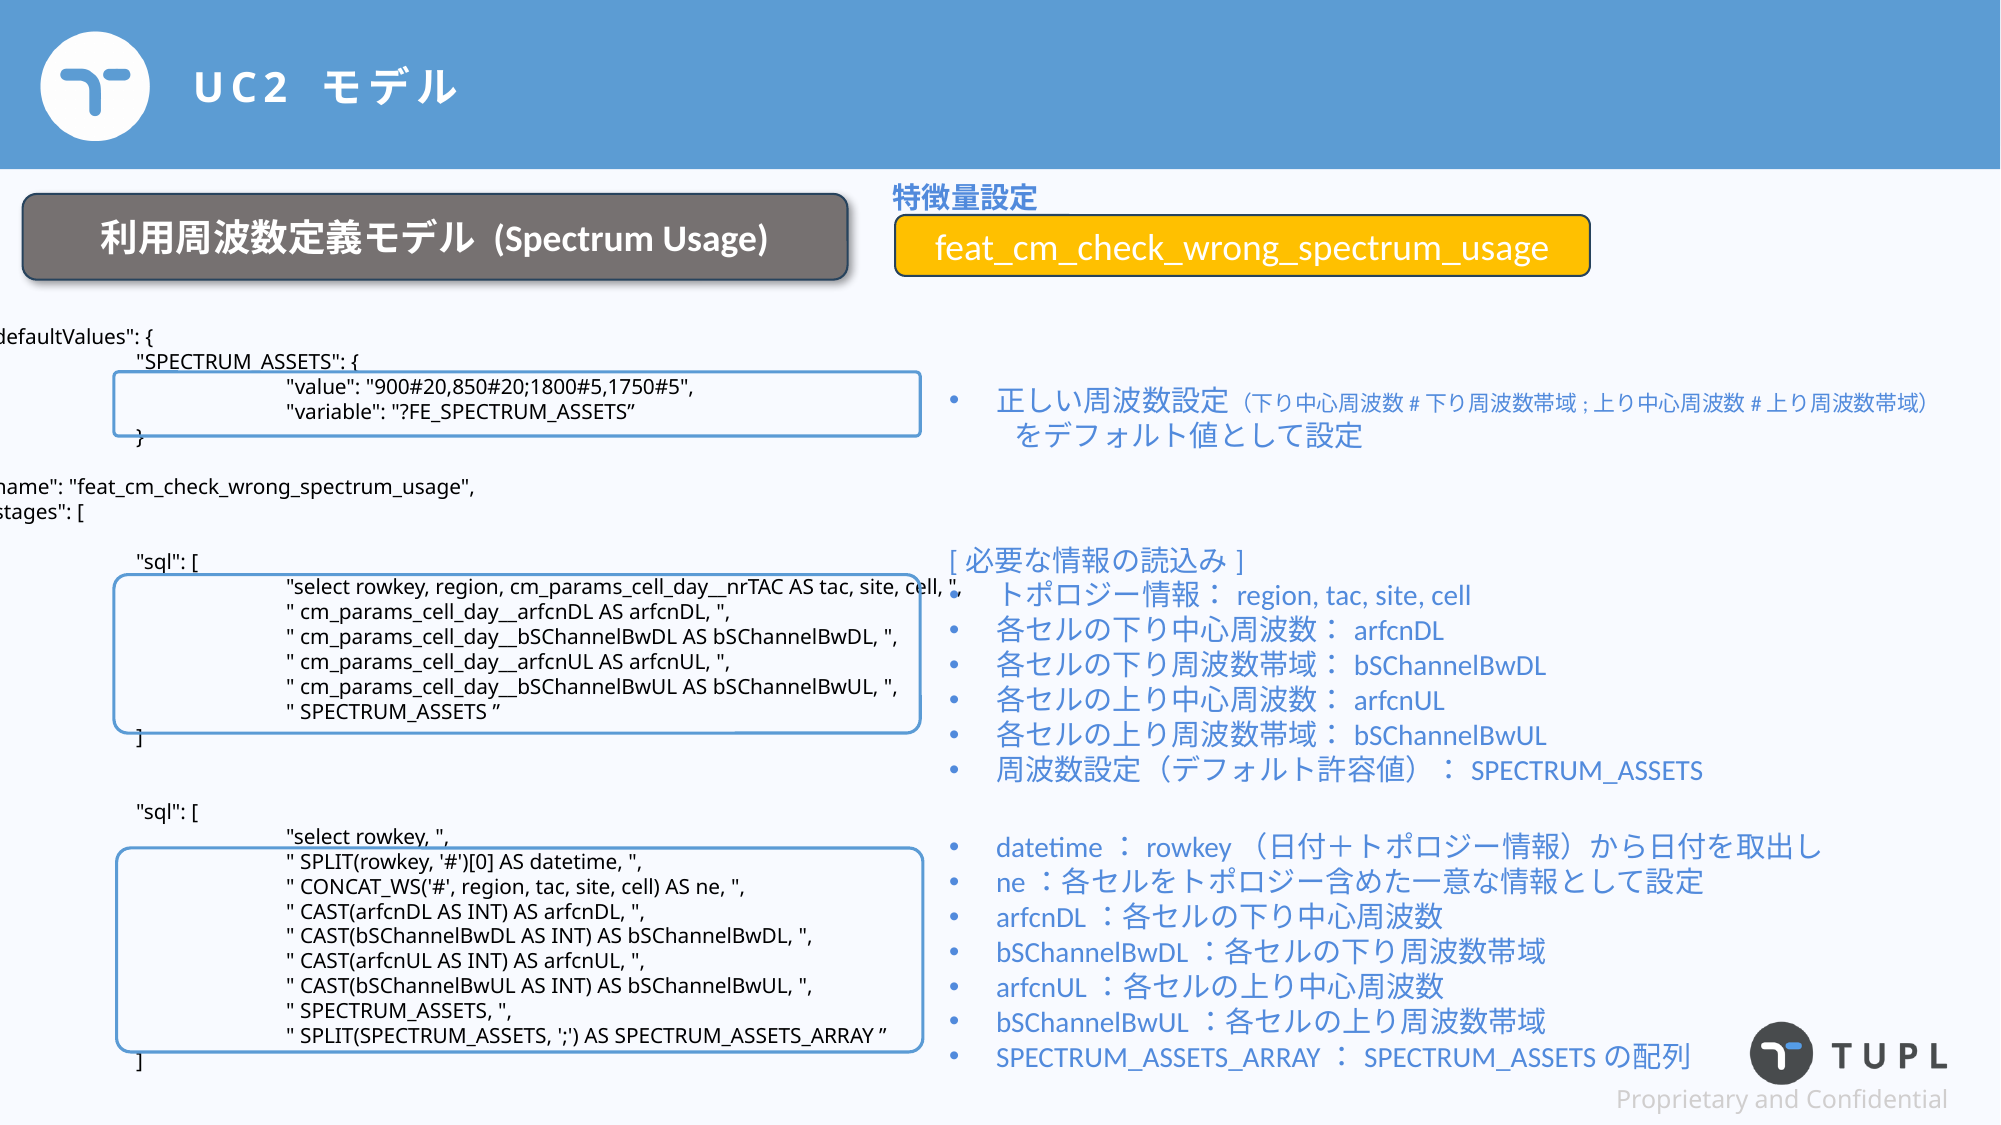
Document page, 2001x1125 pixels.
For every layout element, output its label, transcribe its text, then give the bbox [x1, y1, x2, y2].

picture [13, 11, 177, 161]
text_box [115, 846, 924, 1053]
text_box 利用周波数定義モデル (Spectrum Usage) [21, 192, 849, 281]
text_box "defaultValues": { "SPECTRUM_ASSETS": { "value": "900#20,850#20;1800#5,1750#5", "variable": "?FE_SPECTRUM_ASSETS” } }, "name": "feat_cm_check_wrong_spectrum_usage", "stages": [ { "sql": [ "select rowkey, region, cm_params_cell_day__nrTAC AS tac, site, cell, ", " cm_params_cell_day__arfcnDL AS arfcnDL, ", " cm_params_cell_day__bSChannelBwDL AS bSChannelBwDL, ", " cm_params_cell_day__arfcnUL AS arfcnUL, ", " cm_params_cell_day__bSChannelBwUL AS bSChannelBwUL, ", " SPECTRUM_ASSETS ” ] }, { "sql": [ "select rowkey, ", " SPLIT(rowkey, '#')[0] AS datetime, ", " CONCAT_WS('#', region, tac, site, cell) AS ne, ", " CAST(arfcnDL AS INT) AS arfcnDL, ", " CAST(bSChannelBwDL AS INT) AS bSChannelBwDL, ", " CAST(arfcnUL AS INT) AS arfcnUL, ", " CAST(bSChannelBwUL AS INT) AS bSChannelBwUL, ", " SPECTRUM_ASSETS, ", " SPLIT(SPECTRUM_ASSETS, ';') AS SPECTRUM_ASSETS_ARRAY ” ] }, [0, 316, 978, 1106]
text_box feat_cm_check_wrong_spectrum_usage [894, 213, 1591, 277]
text_box [112, 573, 922, 735]
text_box datetime：rowkey（日付＋トポロジー情報）から日付を取出し ne：各セルをトポロジー含めた一意な情報として設定 arfcnDL：各セルの下り中心周波数 bSChannelBwDL：各セルの下り周波数帯域 arfcnUL：各セルの上り中心周波数 bSChannelBwUL：各セルの上り周波数帯域 SPECTRUM_ASSETS_ARRAY：SPECTRUM_ASSETSの配列 [934, 821, 1972, 1081]
text_box 正しい周波数設定（下り中心周波数#下り周波数帯域;上り中心周波数#上り周波数帯域） をデフォルト値として設定 [934, 374, 1965, 460]
title UC2 モデル [177, 27, 1949, 150]
text_box 特徴量設定 [878, 172, 1086, 223]
text_box [必要な情報の読込み] トポロジー情報：region, tac, site, cell 各セルの下り中心周波数：arfcnDL 各セルの下り周波数帯域：bSChannelBwDL 各セルの上り中心周波数：arfcnUL 各セルの上り周波数帯域：bSChannelBwUL 周波数設定（デフォルト許容値）：SPECTRUM_ASSETS [934, 534, 1965, 794]
text_box [112, 370, 922, 438]
picture [1714, 953, 1982, 1125]
